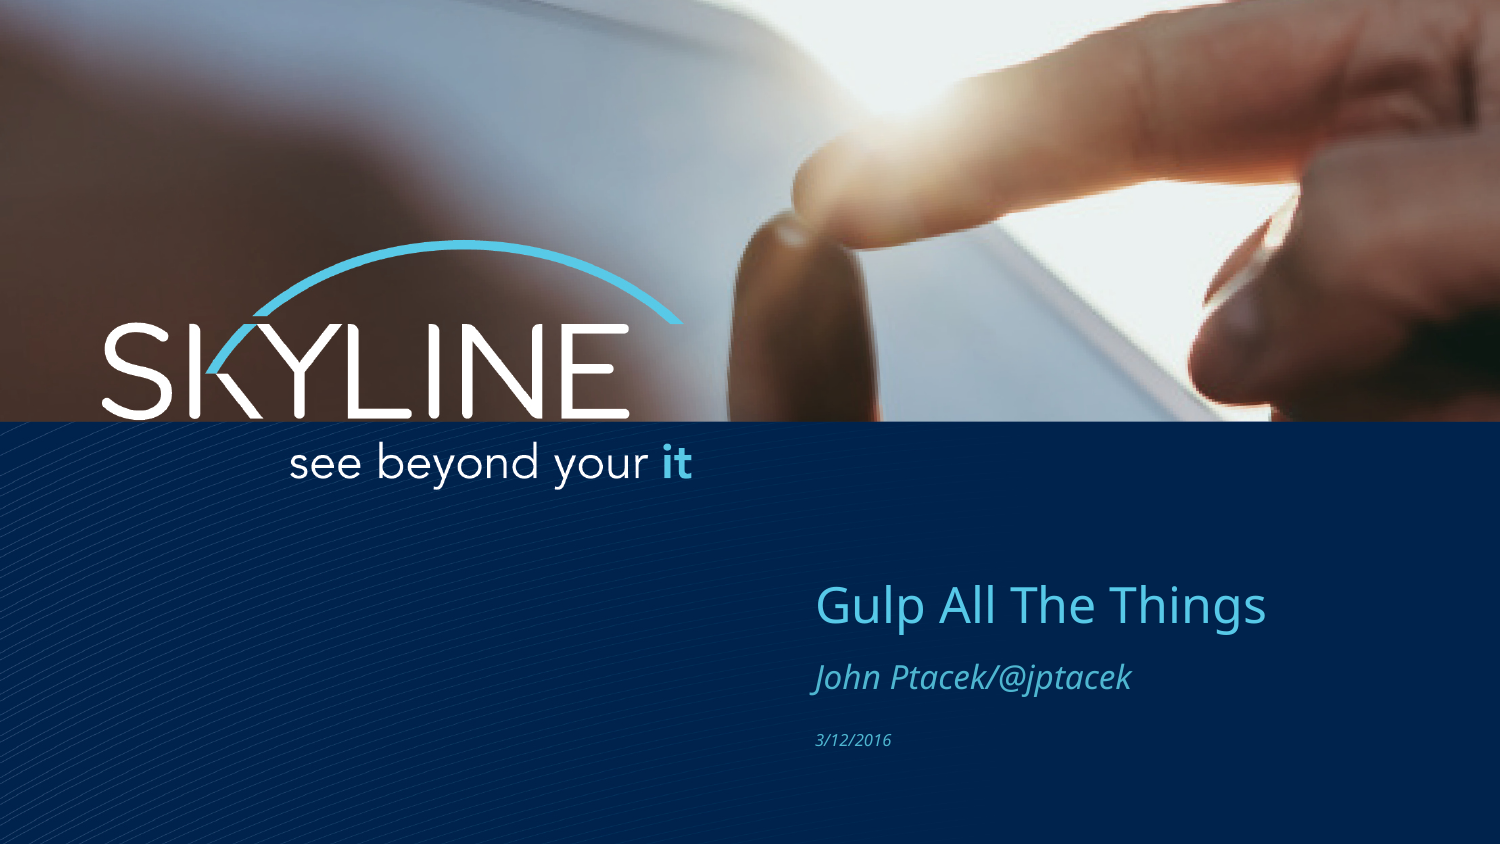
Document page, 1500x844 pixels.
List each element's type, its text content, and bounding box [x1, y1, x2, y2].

picture [0, 0, 1500, 844]
list 3/12/2016 [800, 709, 1426, 772]
title Gulp All The Things [800, 571, 1425, 646]
list John Ptacek/@jptacek [799, 646, 1425, 710]
